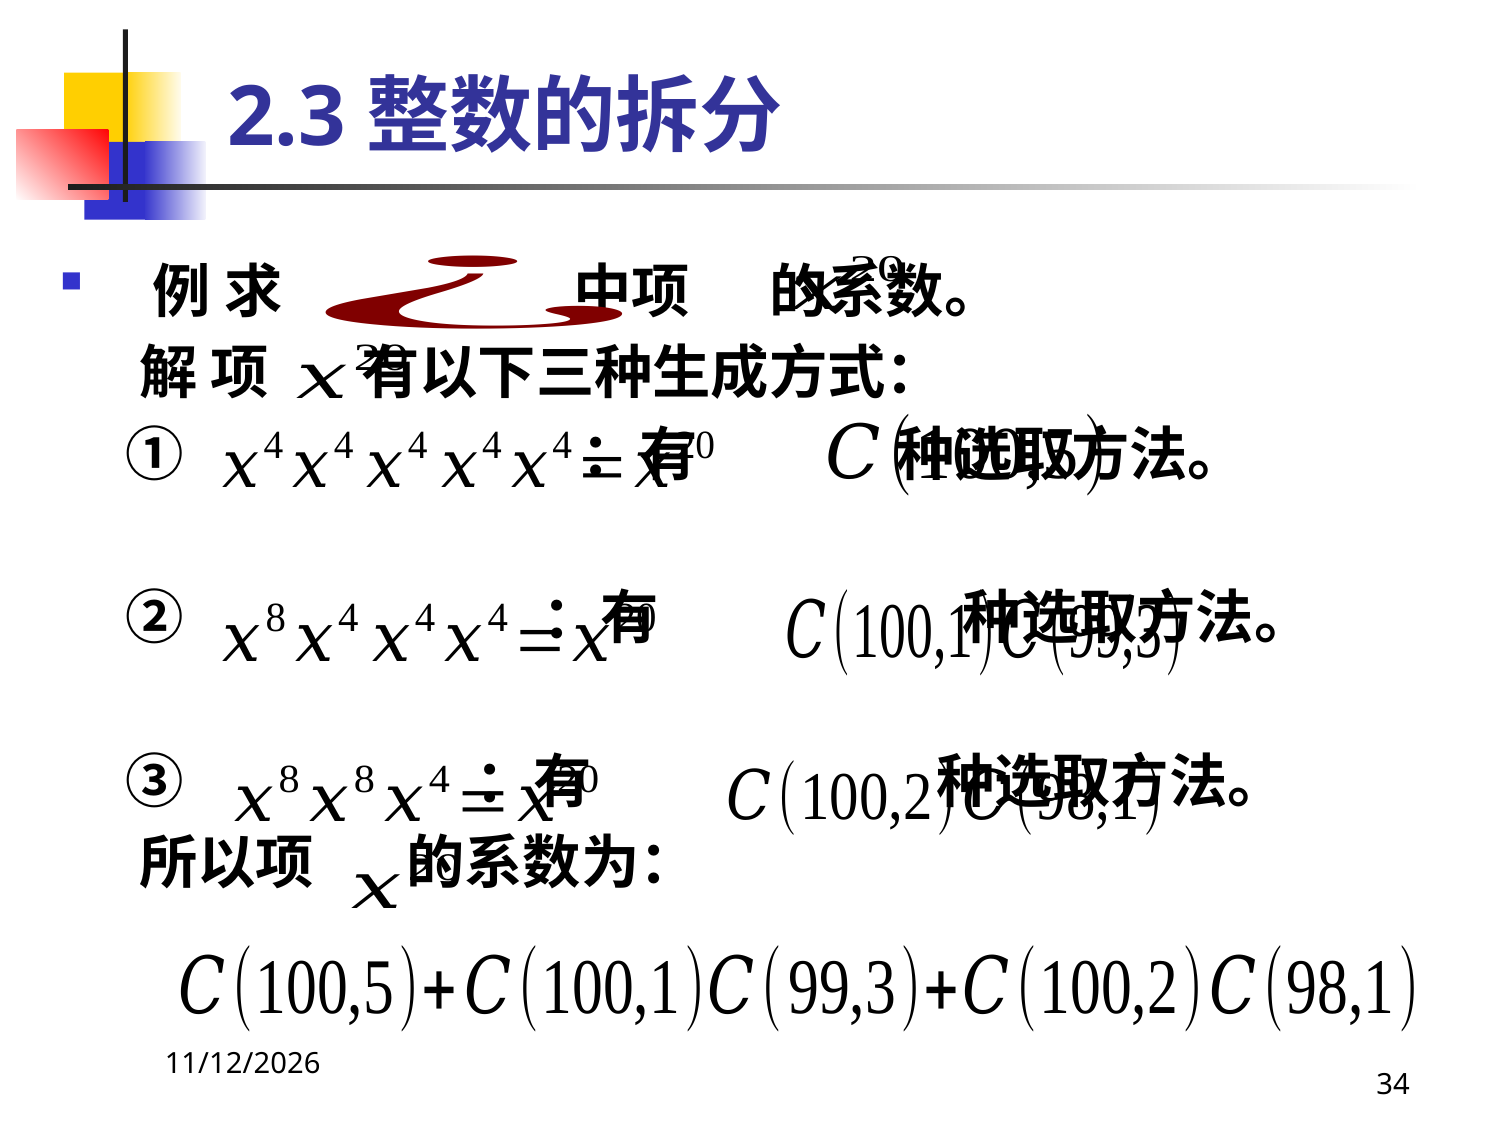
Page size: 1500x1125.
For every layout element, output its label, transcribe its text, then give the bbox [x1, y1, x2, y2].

slide_number 34 [1112, 1037, 1425, 1113]
title 2.3整数的拆分 [212, 24, 1261, 170]
list 例 求 中项 的系数。 解 项 有以下三种生成方式： ① ：有 种选取方法。 ② ：有 种选取方法。 ③ ：有 种选取方法。 所以项 的系数为： [43, 246, 1500, 1013]
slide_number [150, 1037, 463, 1113]
